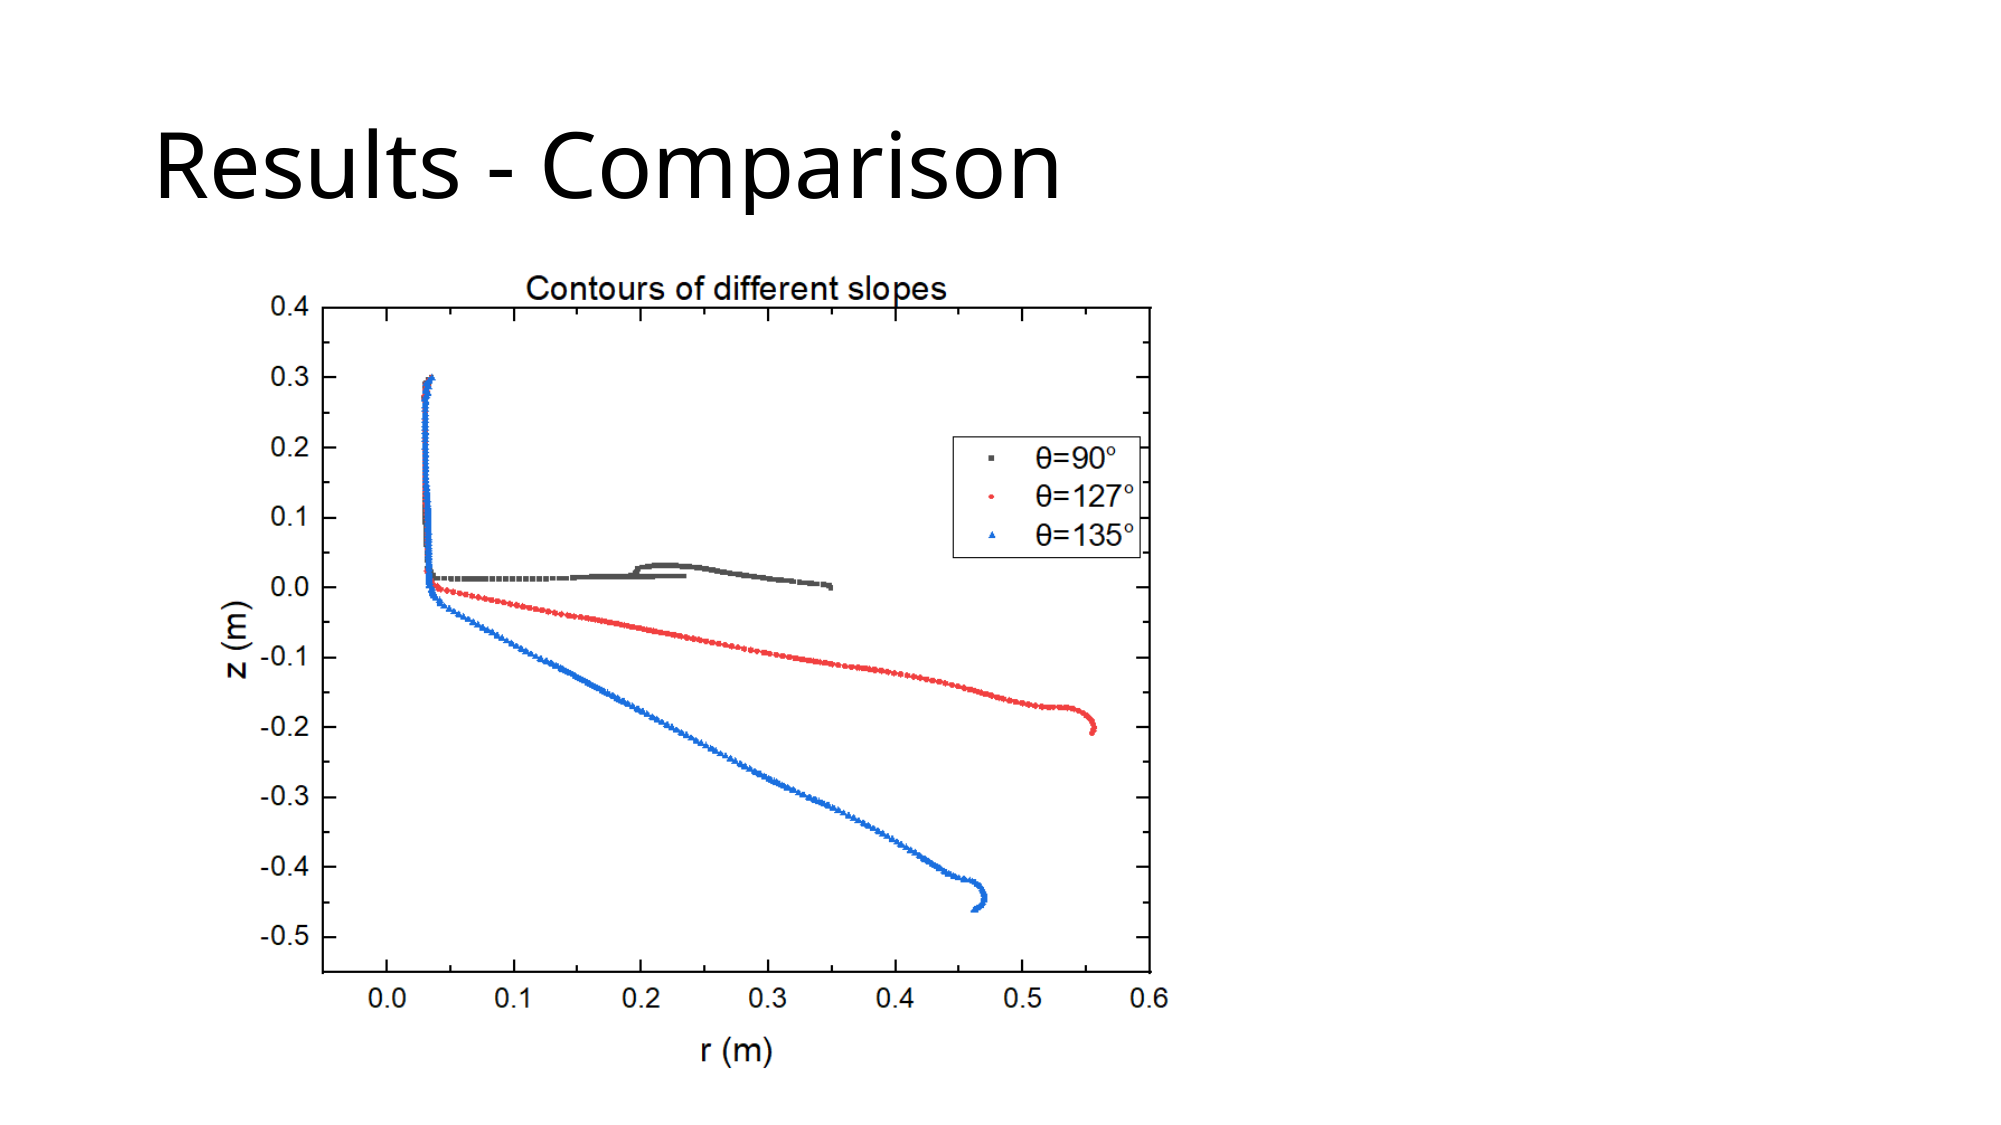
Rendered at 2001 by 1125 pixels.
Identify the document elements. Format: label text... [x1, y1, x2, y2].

title Results - Comparison [137, 59, 1863, 278]
picture [164, 215, 1294, 1115]
